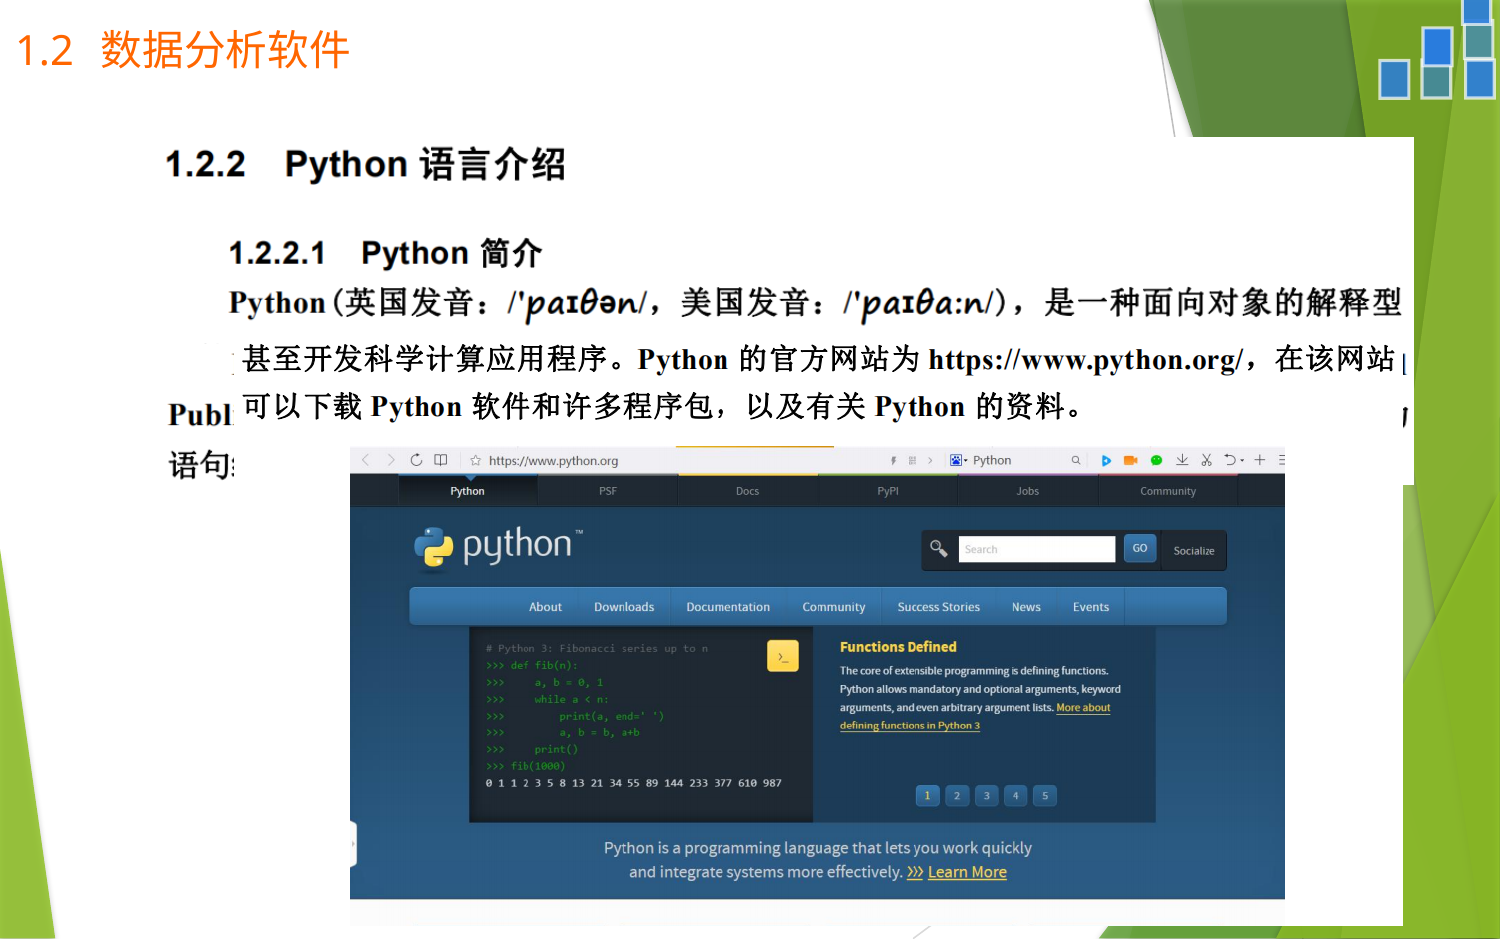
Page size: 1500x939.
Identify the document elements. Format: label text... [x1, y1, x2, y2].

title 1.2 数据分析软件 [0, 16, 724, 82]
picture [159, 137, 1415, 926]
